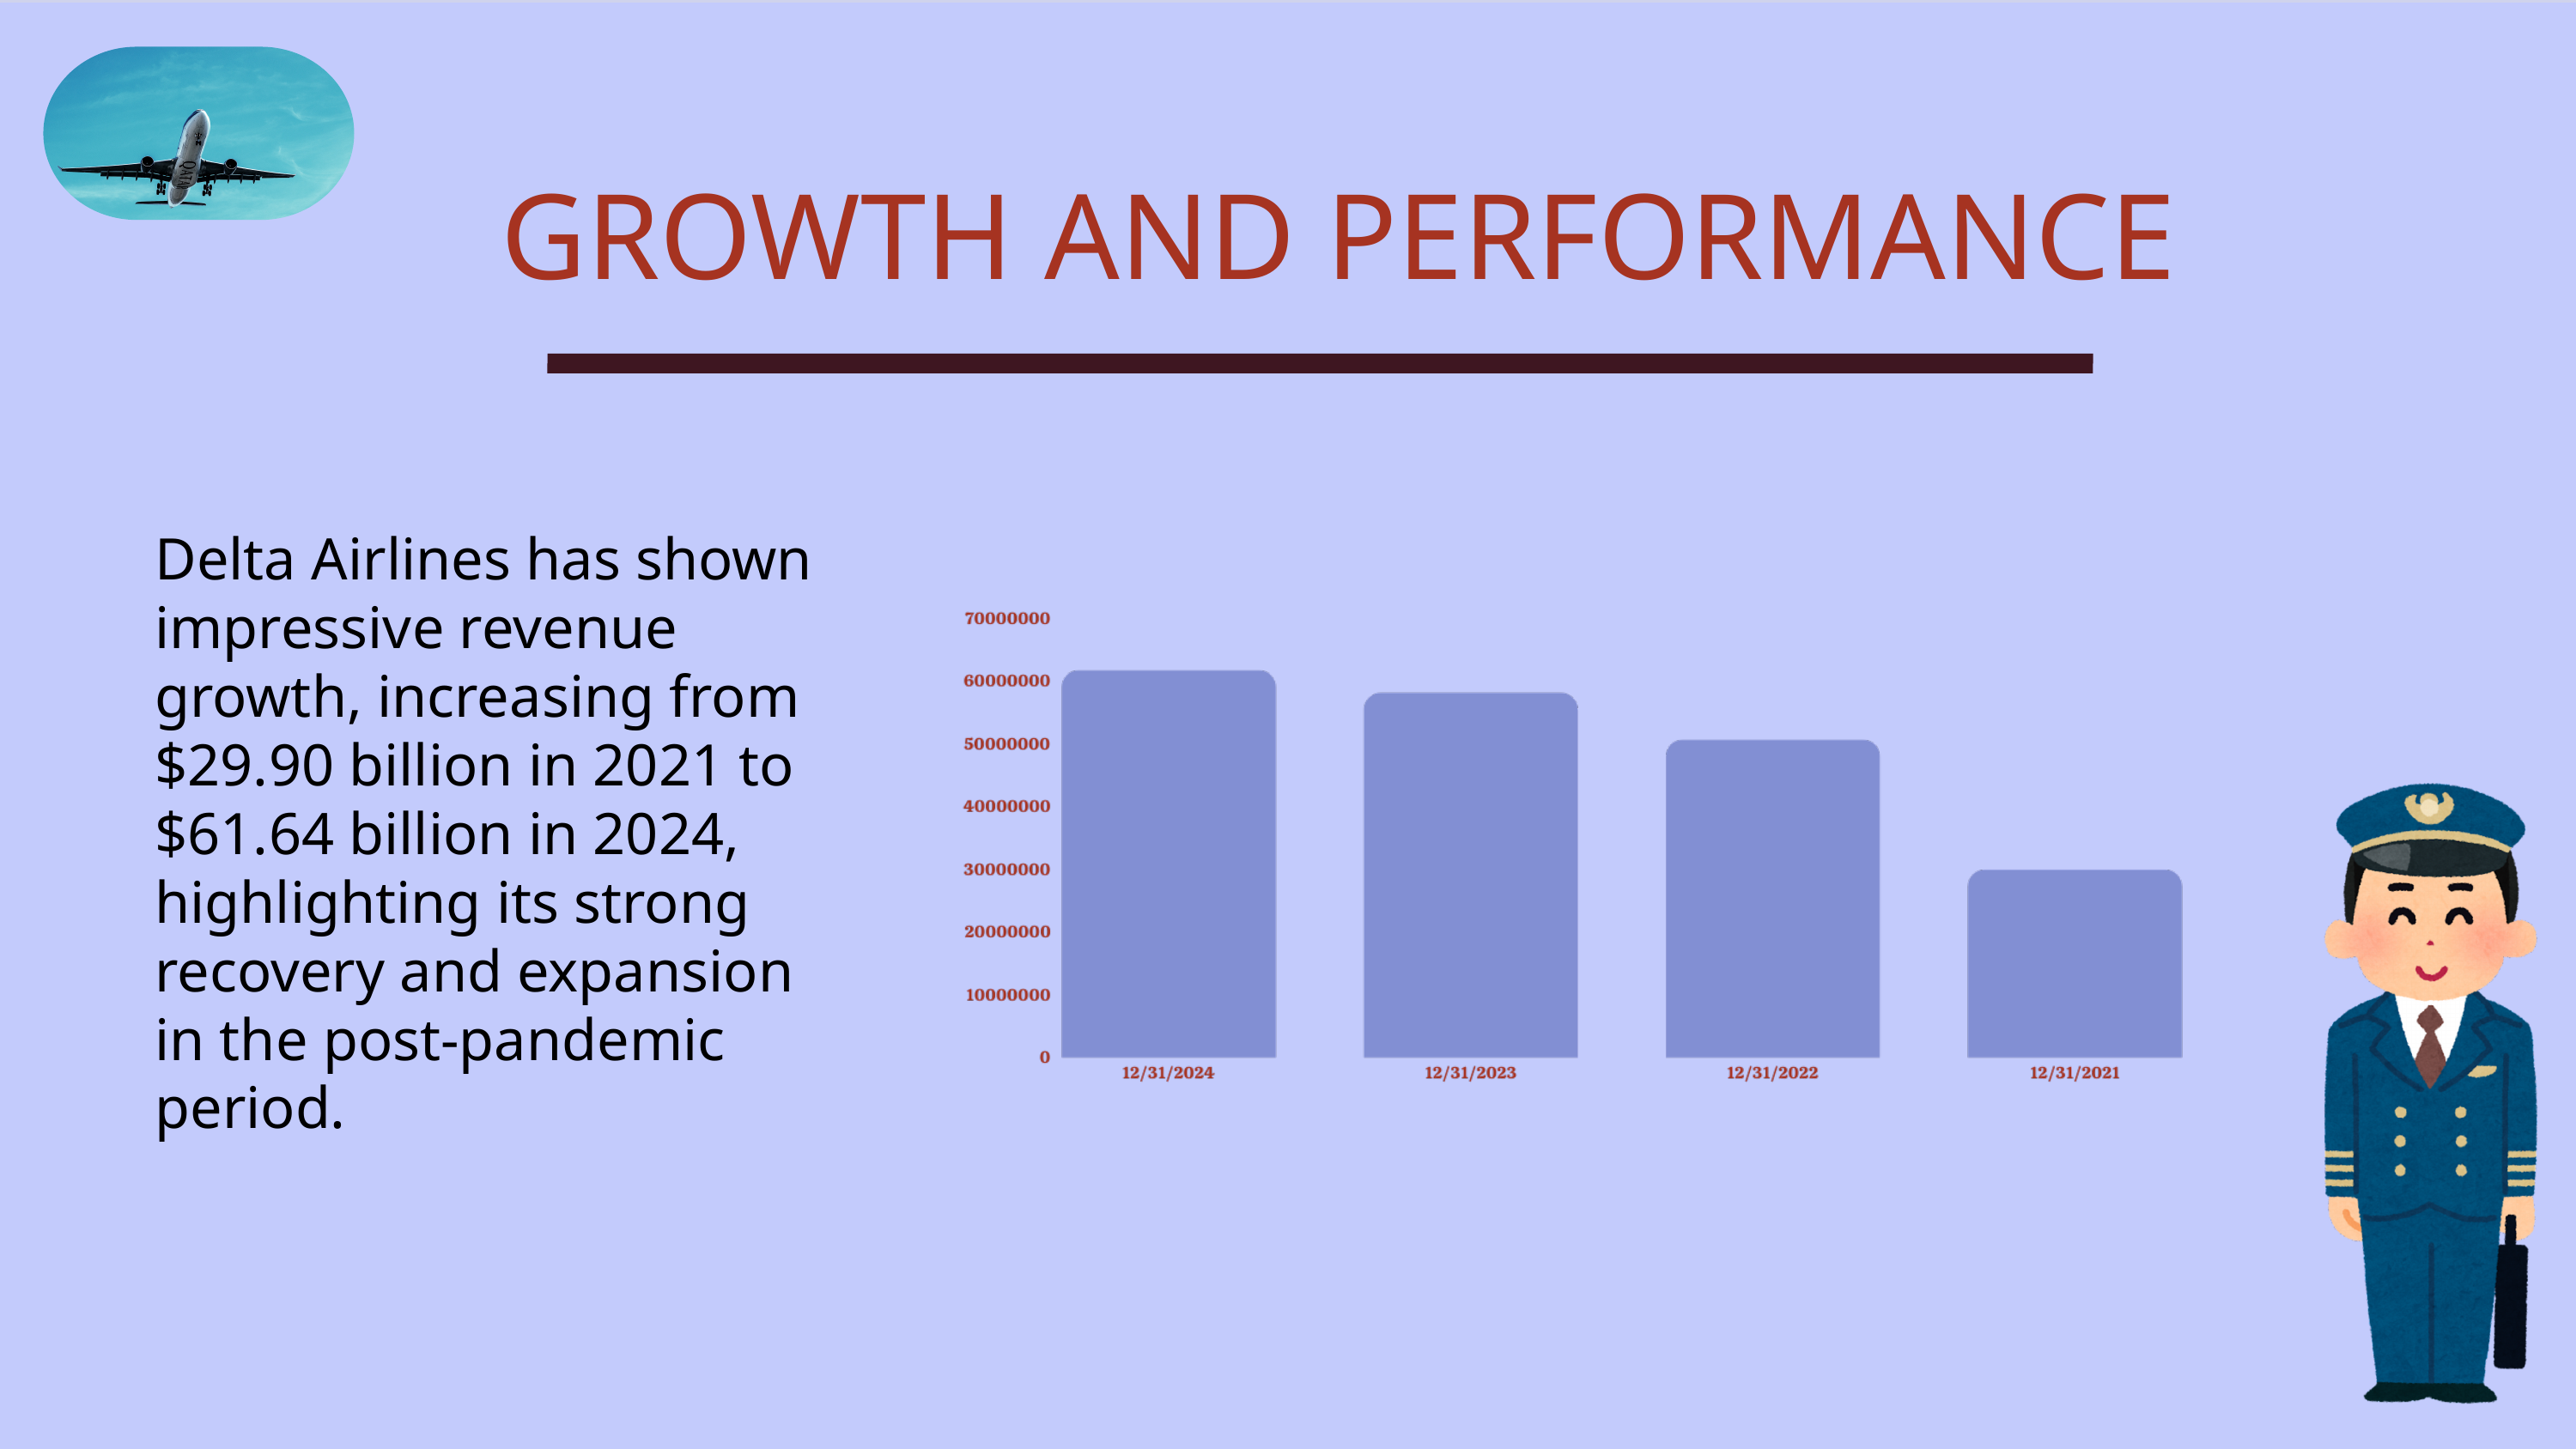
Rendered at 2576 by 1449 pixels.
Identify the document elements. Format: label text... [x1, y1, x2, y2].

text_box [43, 46, 355, 221]
text_box [2324, 783, 2538, 1404]
picture [839, 489, 2305, 1206]
text_box [0, 3, 2576, 1449]
text_box Delta Airlines has shown impressive revenue growth, increasing from $29.90 billion in 2021 to $61.64 billion in 2024, highlighting its strong recovery and expansion in the post-pandemic period. [142, 516, 834, 1198]
text_box GROWTH AND PERFORMANCE [491, 142, 2187, 303]
